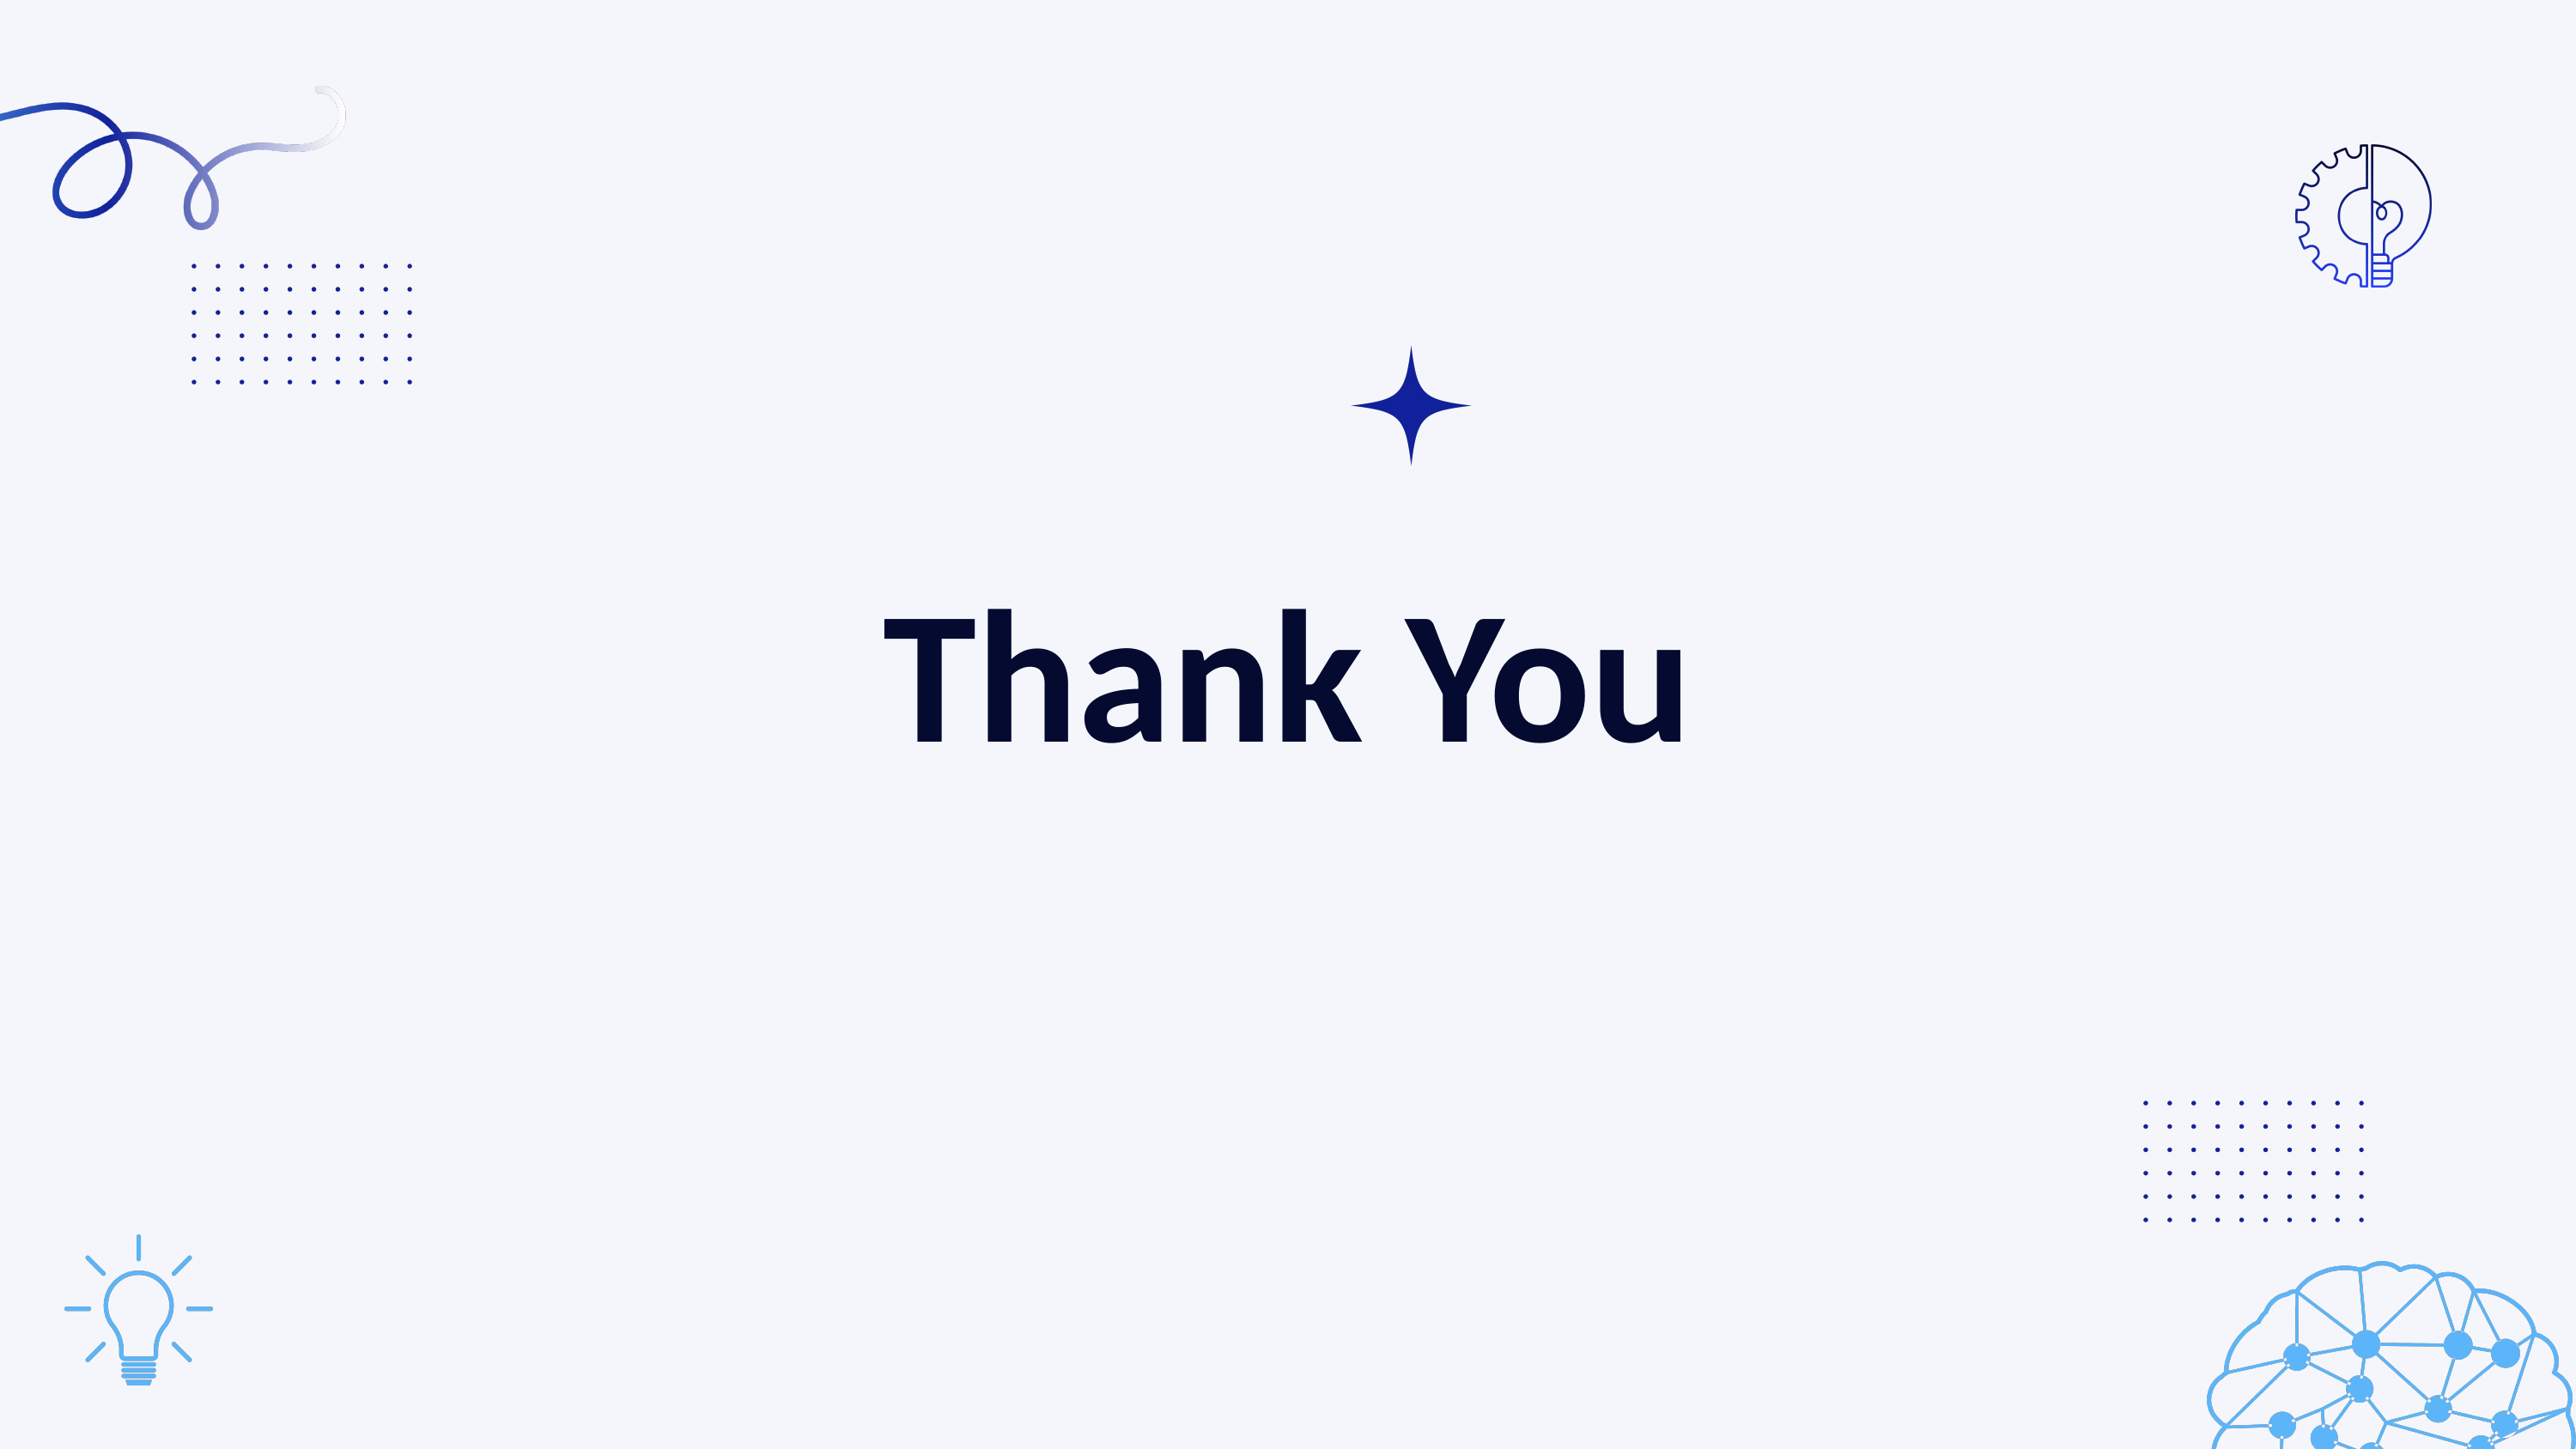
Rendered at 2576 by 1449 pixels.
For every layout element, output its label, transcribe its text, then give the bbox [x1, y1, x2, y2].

picture [64, 1234, 213, 1385]
picture [2294, 144, 2432, 288]
picture [0, 85, 348, 232]
text_box Thank You [757, 552, 1819, 780]
picture [191, 264, 413, 385]
picture [1351, 345, 1472, 466]
picture [2142, 1100, 2364, 1222]
picture [2207, 1258, 2576, 1449]
